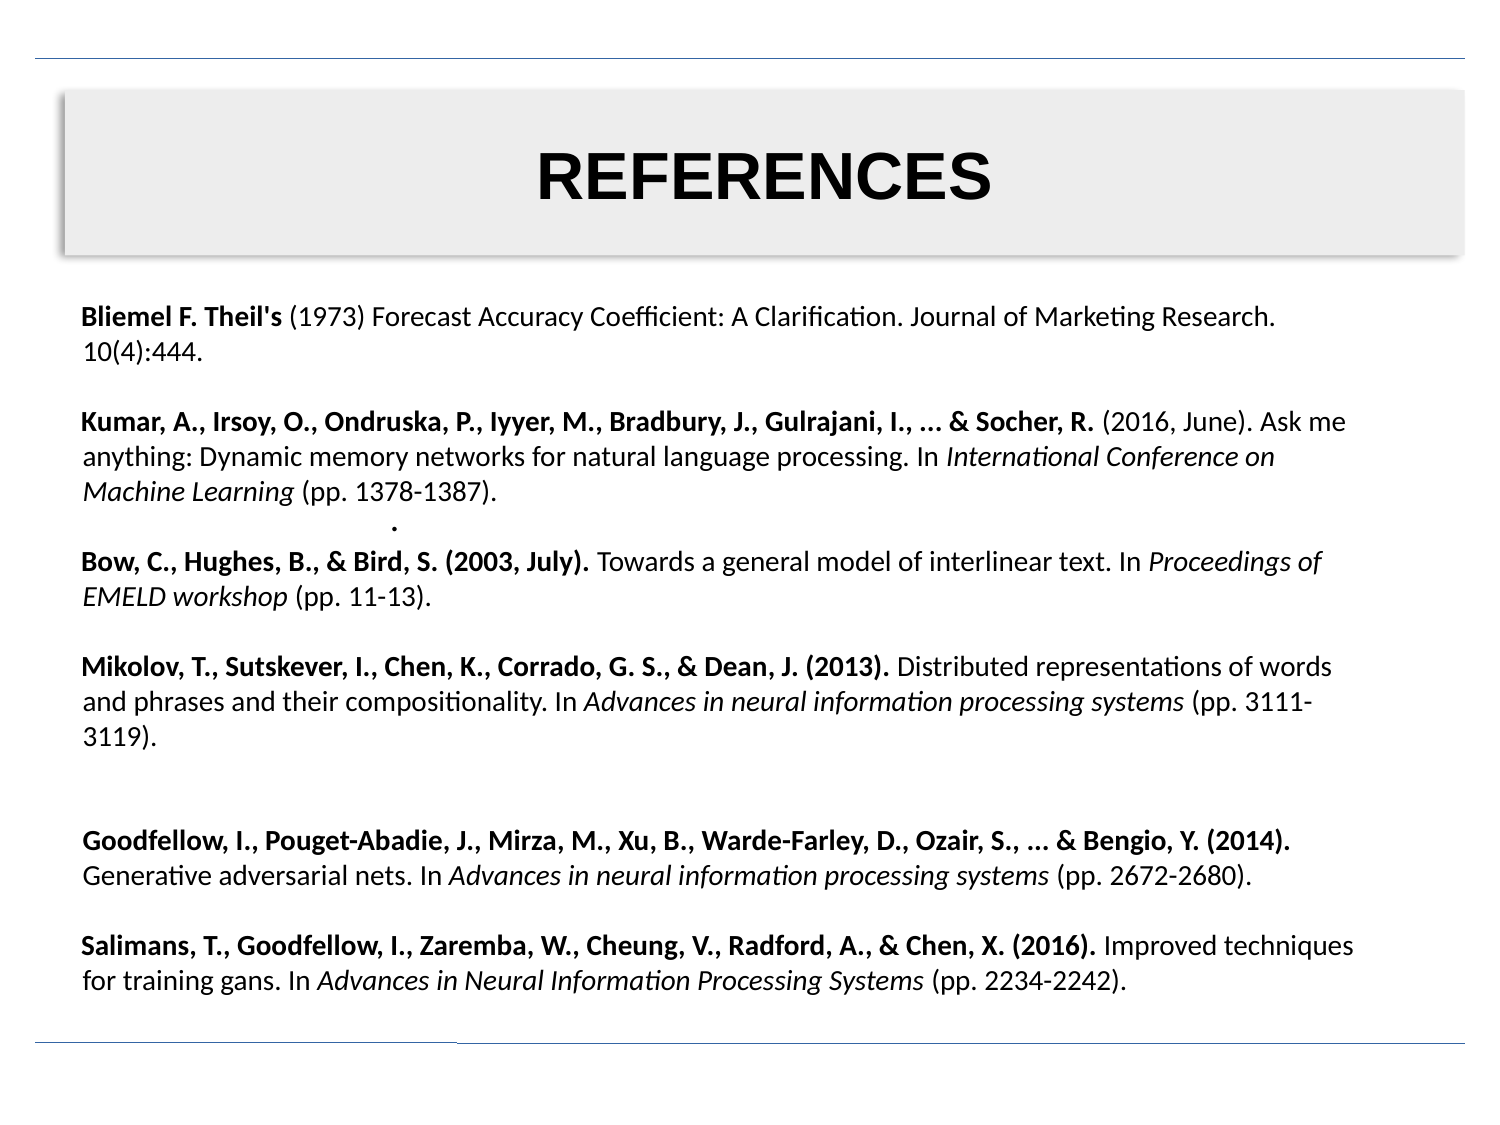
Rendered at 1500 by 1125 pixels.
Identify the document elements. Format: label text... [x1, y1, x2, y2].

text_box REFERENCES [64, 89, 1466, 256]
text_box . [374, 486, 1125, 547]
text_box [584, 266, 1335, 313]
text_box Bliemel F. Theil's (1973) Forecast Accuracy Coefficient: A Clarification. Journal of Marketing Research. 10(4):444. Kumar, A., Irsoy, O., Ondruska, P., Iyyer, M., Bradbury, J., Gulrajani, I., ... & Socher, R. (2016, June). Ask me anything: Dynamic memory networks for natural language processing. In International Conference on Machine Learning (pp. 1378-1387). Bow, C., Hughes, B., & Bird, S. (2003, July). Towards a general model of interlinear text. In Proceedings of EMELD workshop (pp. 11-13). Mikolov, T., Sutskever, I., Chen, K., Corrado, G. S., & Dean, J. (2013). Distributed representations of words and phrases and their compositionality. In Advances in neural information processing systems (pp. 3111-3119). Goodfellow, I., Pouget-Abadie, J., Mirza, M., Xu, B., Warde-Farley, D., Ozair, S., ... & Bengio, Y. (2014). Generative adversarial nets. In Advances in neural information processing systems (pp. 2672-2680). Salimans, T., Goodfellow, I., Zaremba, W., Cheung, V., Radford, A., & Chen, X. (2016). Improved techniques for training gans. In Advances in Neural Information Processing Systems (pp. 2234-2242). [0, 219, 1383, 1125]
